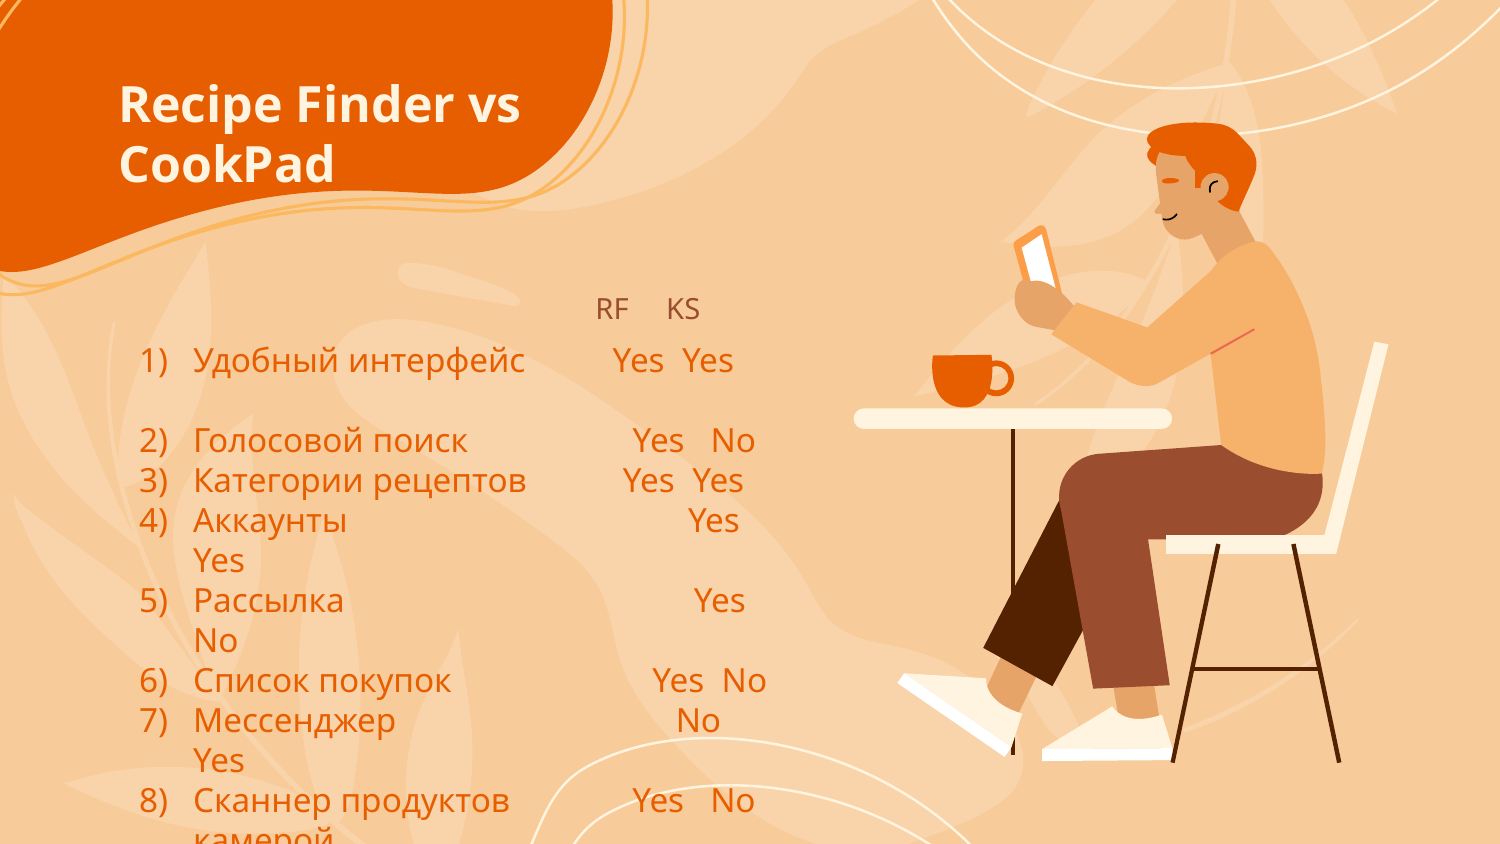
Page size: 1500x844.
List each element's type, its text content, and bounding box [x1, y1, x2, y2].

title Recipe Finder vs CookPad [103, 57, 603, 123]
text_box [853, 122, 1389, 764]
text_box RF KS [580, 275, 729, 341]
text_box Удобный интерфейс Yes Yes Голосовой поиск Yes No Категории рецептов Yes Yes Аккаунты Yes Yes Рассылка Yes No Список покупок Yes No Мессенджер No Yes Сканнер продуктов Yes No камерой [103, 324, 796, 613]
